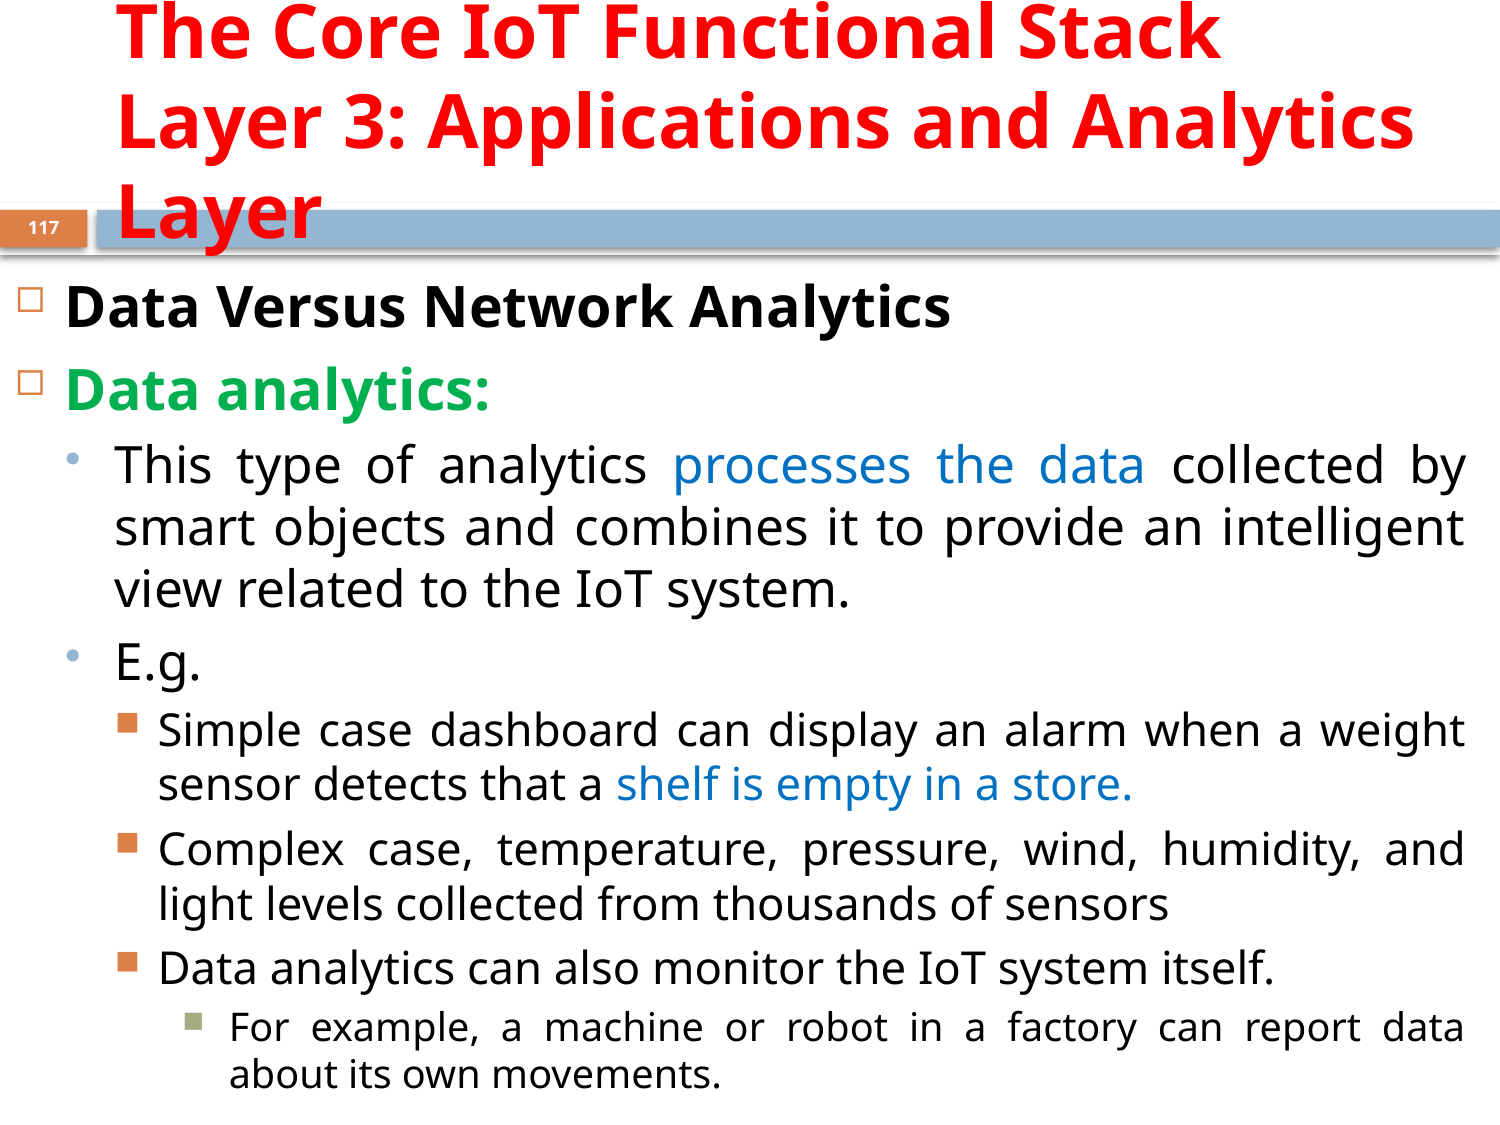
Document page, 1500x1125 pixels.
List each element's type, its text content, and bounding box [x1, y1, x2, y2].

slide_number 117 [0, 208, 88, 249]
title The Core IoT Functional Stack Layer 3: Applications and Analytics Layer [100, 37, 1438, 200]
list Data Versus Network Analytics Data analytics: This type of analytics processes the data collected by smart objects and combines it to provide an intelligent view related to the IoT system. E.g. Simple case dashboard can display an alarm when a weight sensor detects that a shelf is empty in a store. Complex case, temperature, pressure, wind, humidity, and light levels collected from thousands of sensors Data analytics can also monitor the IoT system itself. For example, a machine or robot in a factory can report data about its own movements. [0, 262, 1483, 1106]
